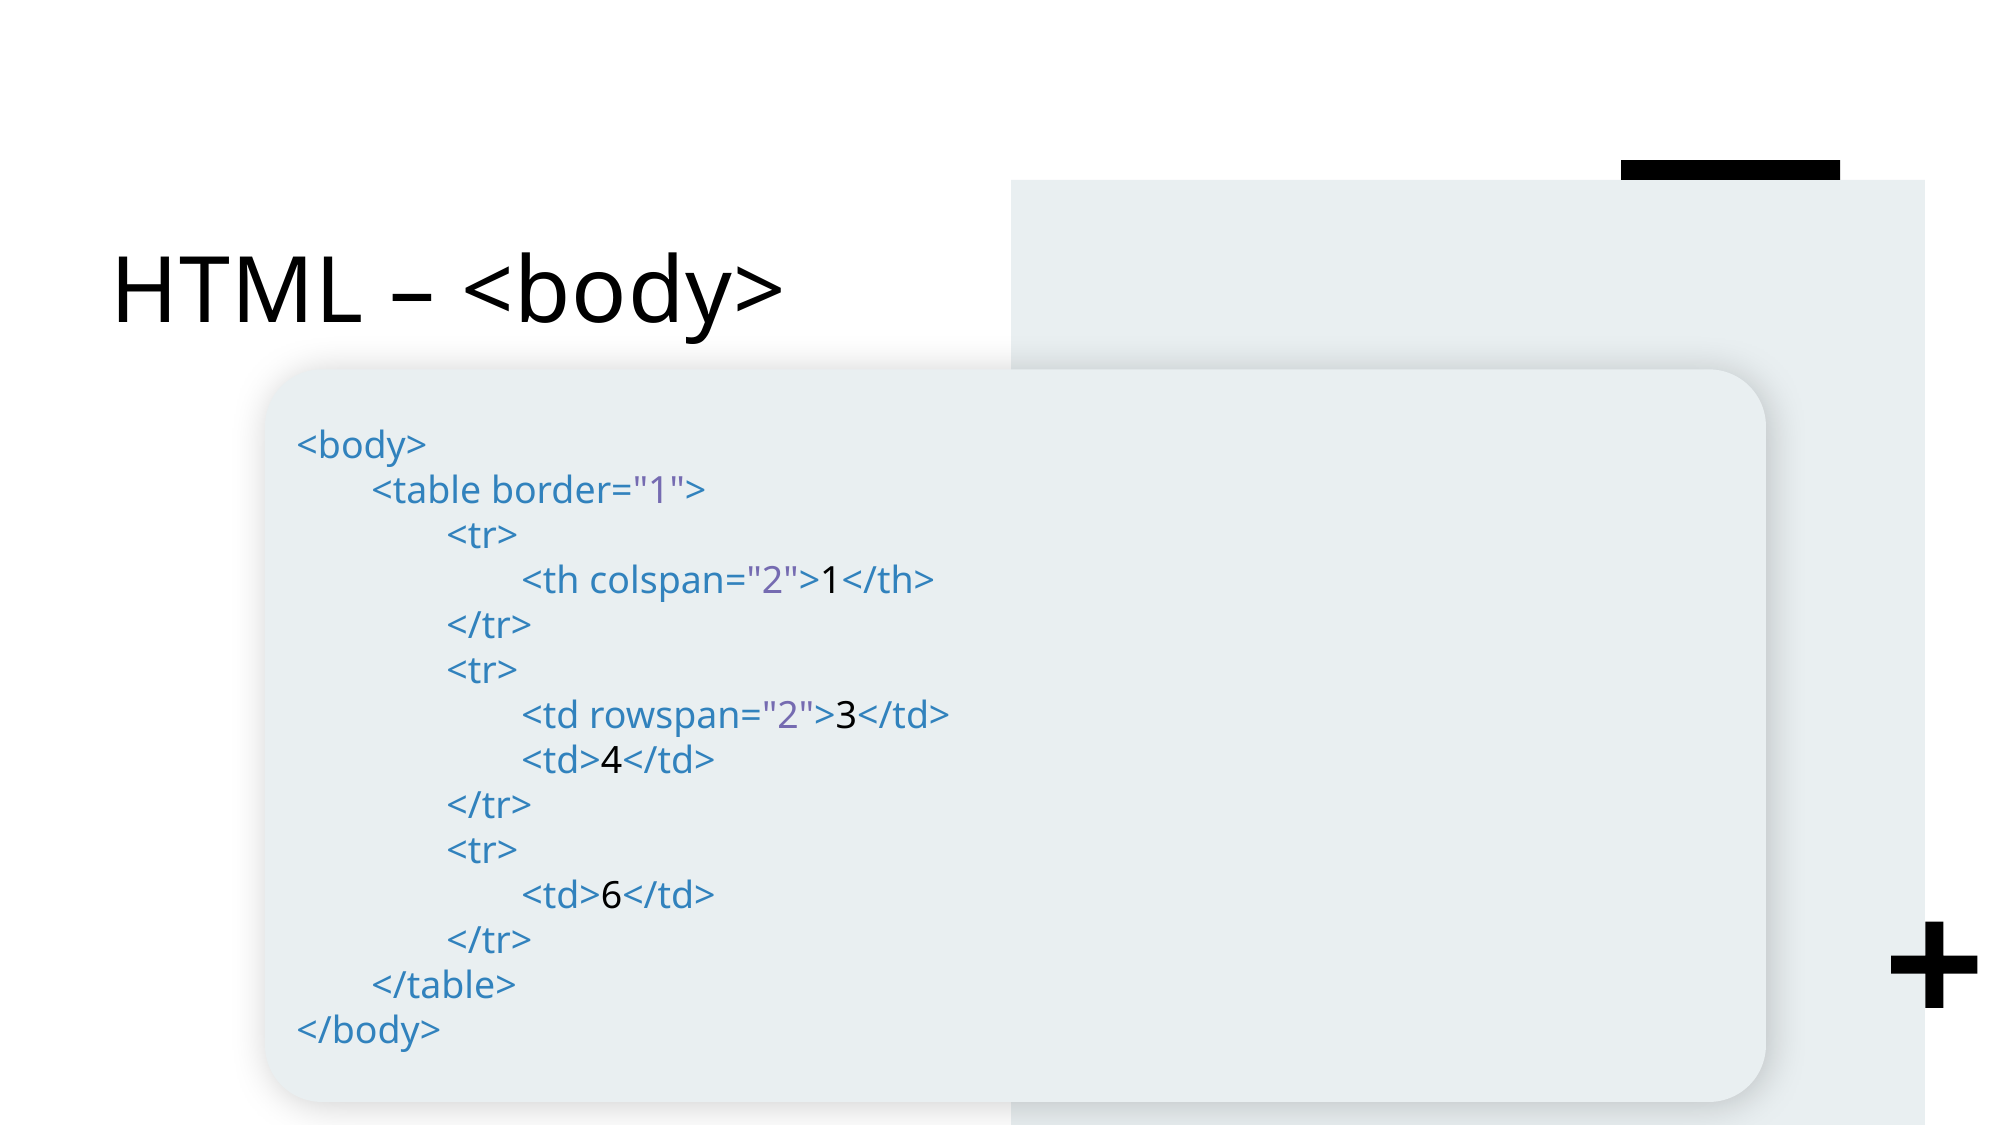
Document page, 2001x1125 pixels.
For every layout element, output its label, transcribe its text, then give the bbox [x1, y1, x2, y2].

text_box <body> <table border="1"> <tr> <th colspan="2">1</th> </tr> <tr> <td rowspan="2">3</td> <td>4</td> </tr> <tr> <td>6</td> </tr> </table> </body> [263, 368, 1768, 1104]
title HTML – <body> [92, 197, 1449, 435]
